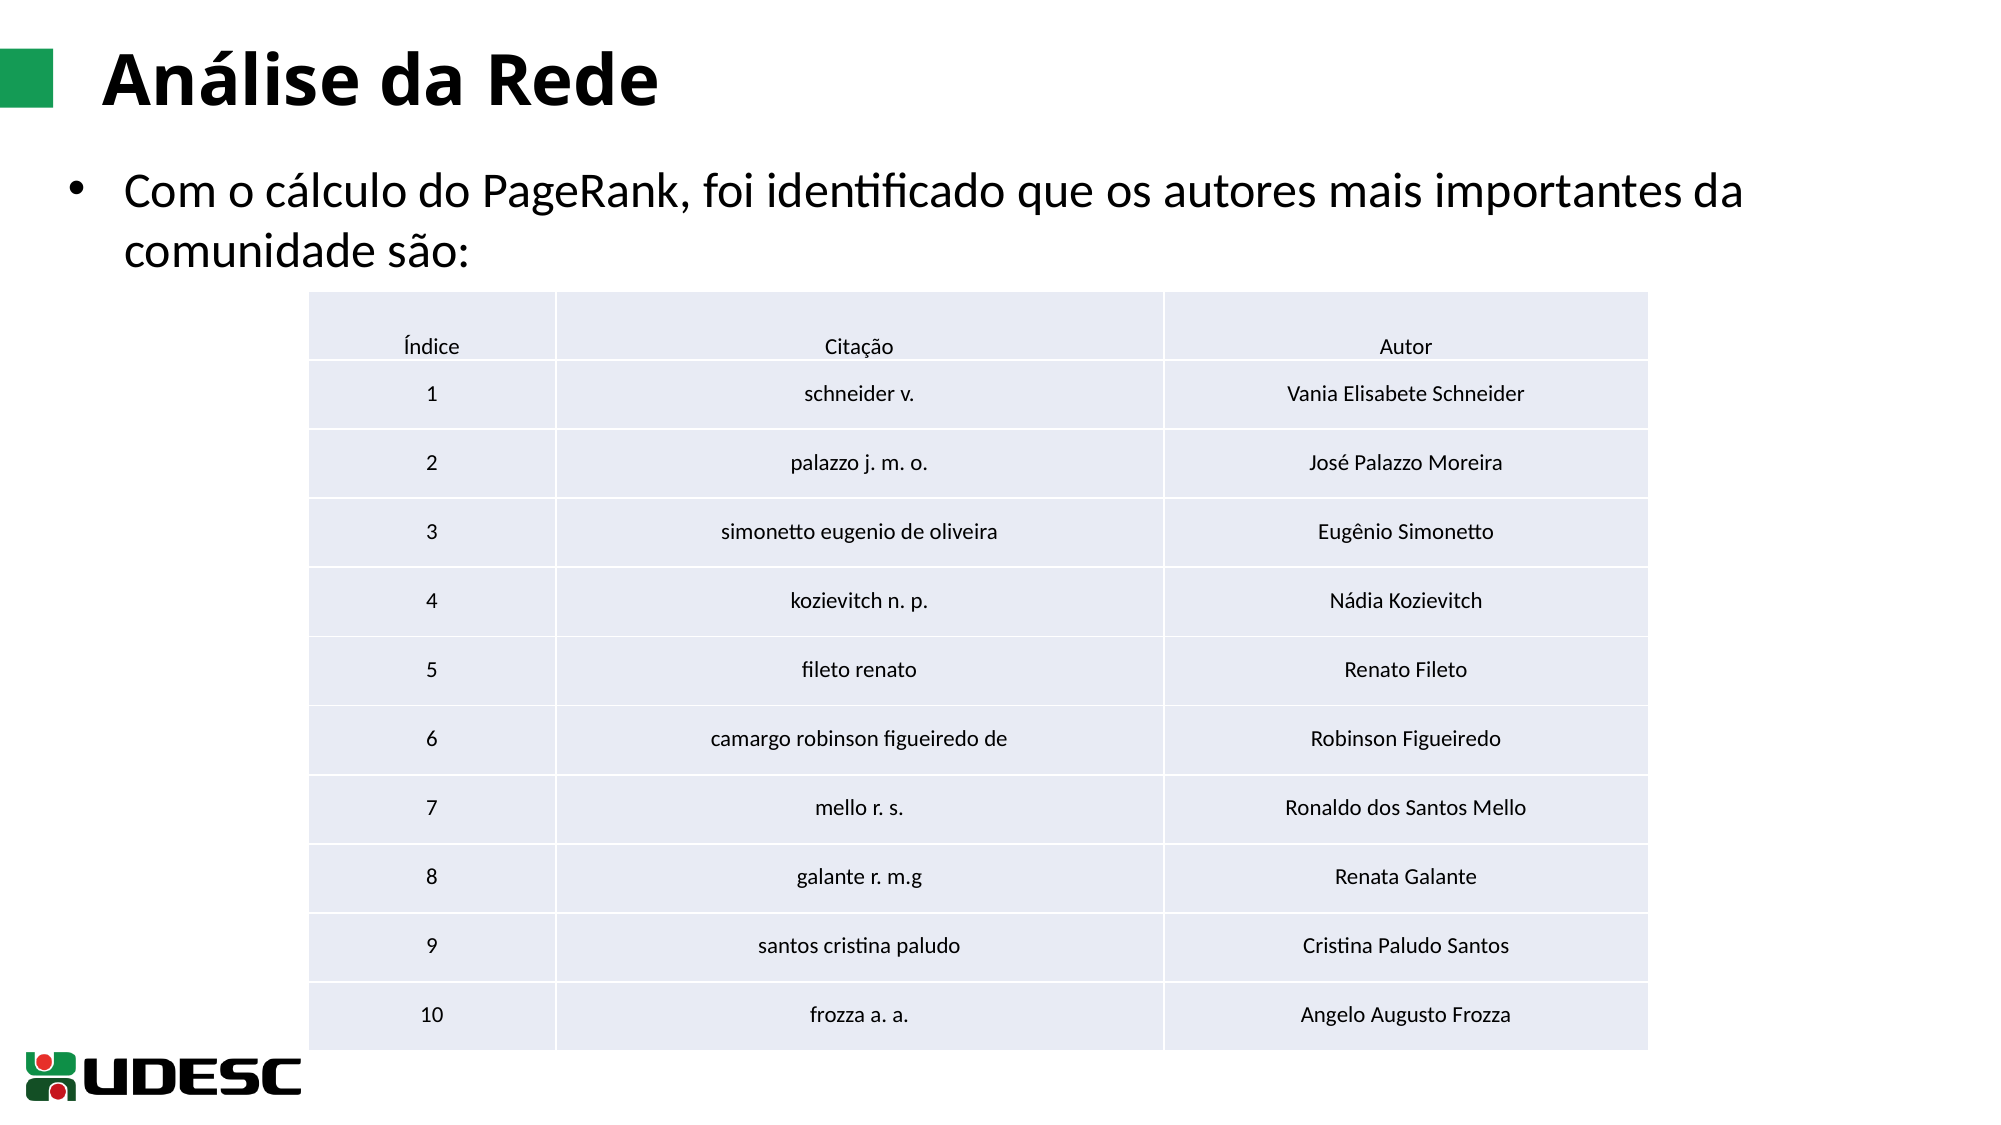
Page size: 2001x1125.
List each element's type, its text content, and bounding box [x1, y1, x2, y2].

table_cell simonetto eugenio de oliveira [557, 499, 1163, 566]
table_header Autor [1165, 292, 1648, 359]
table_cell Angelo Augusto Frozza [1165, 983, 1648, 1050]
table_cell 6 [309, 706, 555, 774]
table_cell Ronaldo dos Santos Mello [1165, 776, 1648, 843]
table_header Índice [309, 292, 555, 359]
table_cell 1 [309, 361, 555, 428]
table_cell José Palazzo Moreira [1165, 430, 1648, 497]
table_cell camargo robinson figueiredo de [557, 706, 1163, 774]
table_cell Renata Galante [1165, 845, 1648, 912]
table_cell palazzo j. m. o. [557, 430, 1163, 497]
table_cell 9 [309, 914, 555, 981]
table_cell 3 [309, 499, 555, 566]
table_header Citação [557, 292, 1163, 359]
table_cell frozza a. a. [557, 983, 1163, 1050]
table_cell 8 [309, 845, 555, 912]
table_cell 5 [309, 637, 555, 705]
text_box Com o cálculo do PageRank, foi identificado que os autores mais importantes da comunidade são: [53, 149, 1905, 645]
table_cell 10 [309, 983, 555, 1050]
table_cell galante r. m.g [557, 845, 1163, 912]
table_cell 2 [309, 430, 555, 497]
table_cell kozievitch n. p. [557, 568, 1163, 636]
table_cell Vania Elisabete Schneider [1165, 361, 1648, 428]
table_cell fileto renato [557, 637, 1163, 705]
table_cell Cristina Paludo Santos [1165, 914, 1648, 981]
table_cell Renato Fileto [1165, 637, 1648, 705]
picture [26, 1052, 301, 1101]
table_cell mello r. s. [557, 776, 1163, 843]
table_cell schneider v. [557, 361, 1163, 428]
table_cell Nádia Kozievitch [1165, 568, 1648, 636]
table_cell 7 [309, 776, 555, 843]
table_cell 4 [309, 568, 555, 636]
text_box [0, 48, 54, 109]
table_cell Eugênio Simonetto [1165, 499, 1648, 566]
table_cell Robinson Figueiredo [1165, 706, 1648, 774]
table_cell santos cristina paludo [557, 914, 1163, 981]
text_box Análise da Rede [69, 27, 2000, 128]
